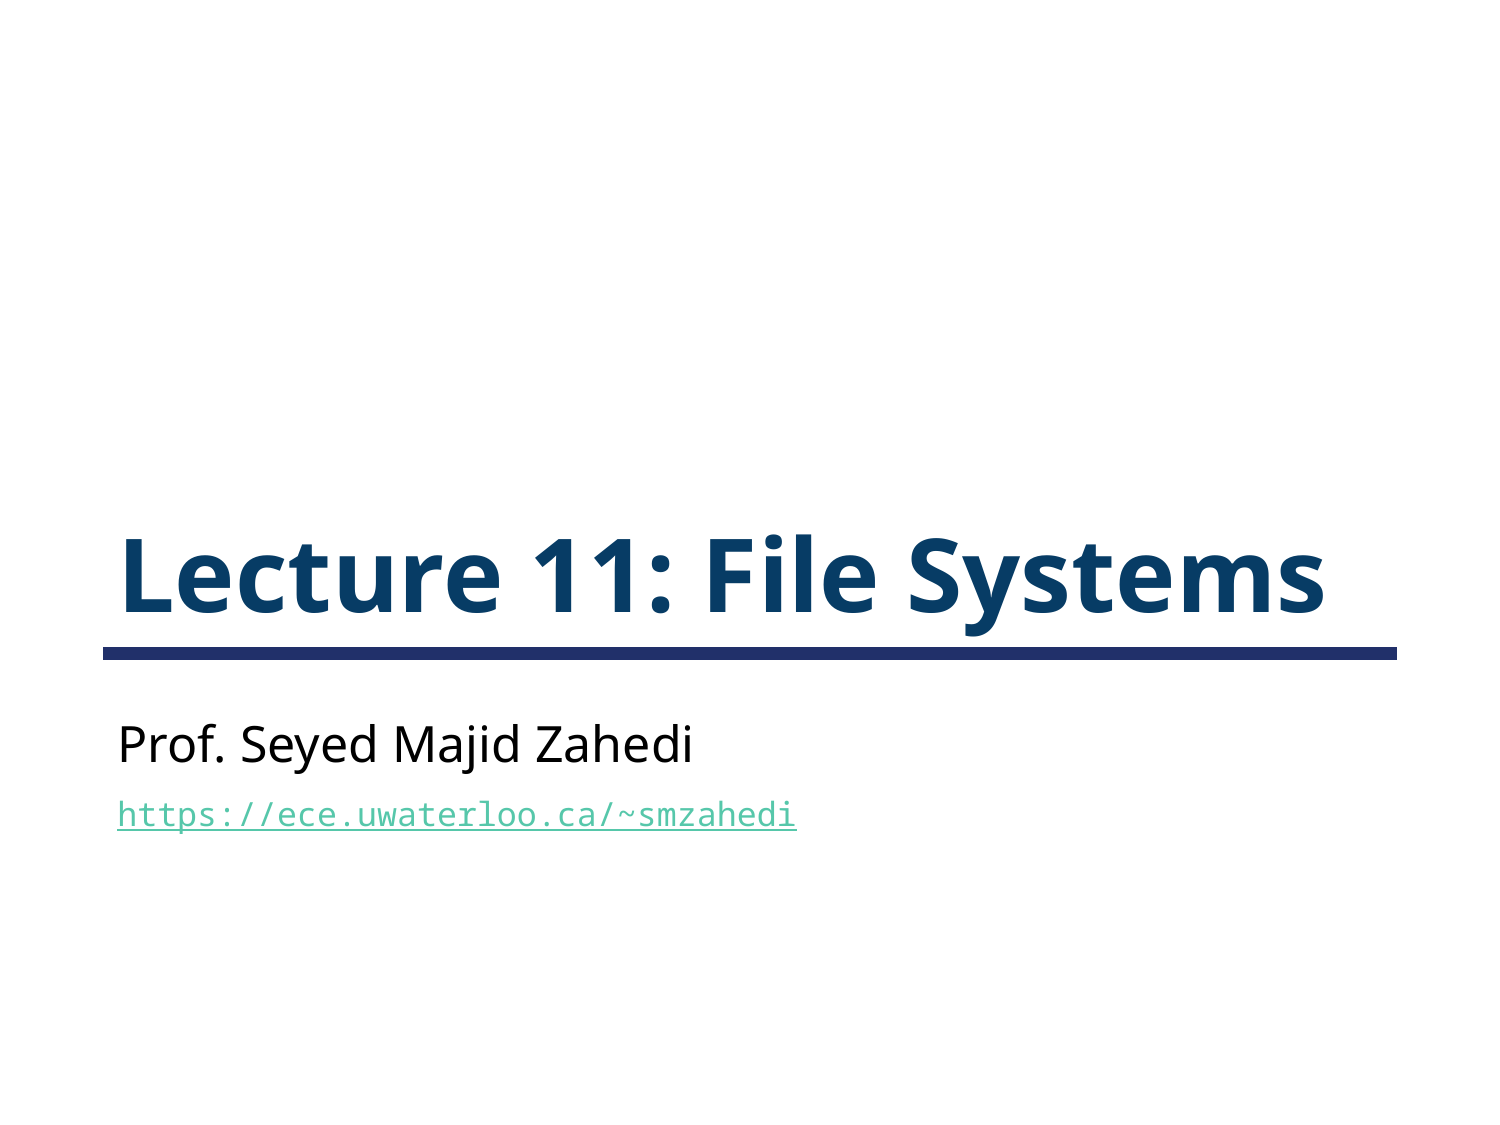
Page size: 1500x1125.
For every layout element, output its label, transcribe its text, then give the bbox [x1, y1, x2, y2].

title Lecture 11: File Systems [102, 173, 1397, 642]
list Prof. Seyed Majid Zahedi https://ece.uwaterloo.ca/~smzahedi [102, 704, 1397, 951]
